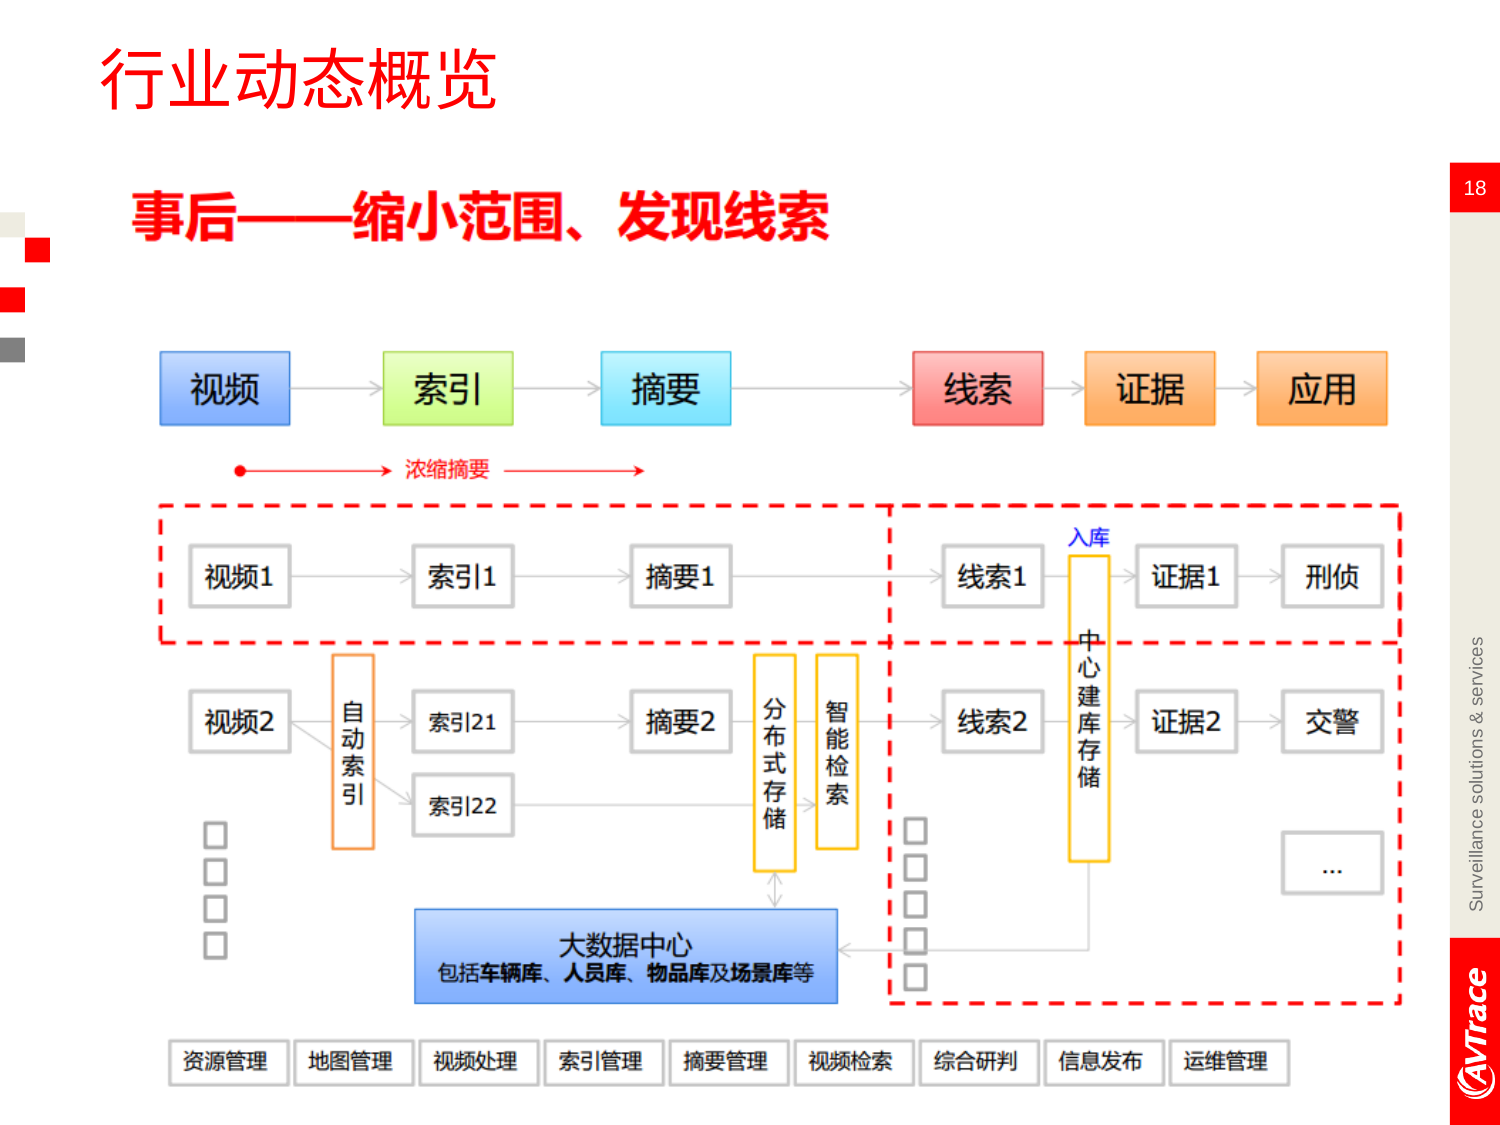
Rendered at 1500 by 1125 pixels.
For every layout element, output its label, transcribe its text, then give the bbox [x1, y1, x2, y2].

picture [1457, 968, 1495, 1099]
slide_number 18 [1449, 162, 1500, 213]
footer Surveillance solutions & services [1450, 437, 1500, 913]
title 行业动态概览 [99, 37, 1401, 150]
picture [69, 152, 1436, 1111]
